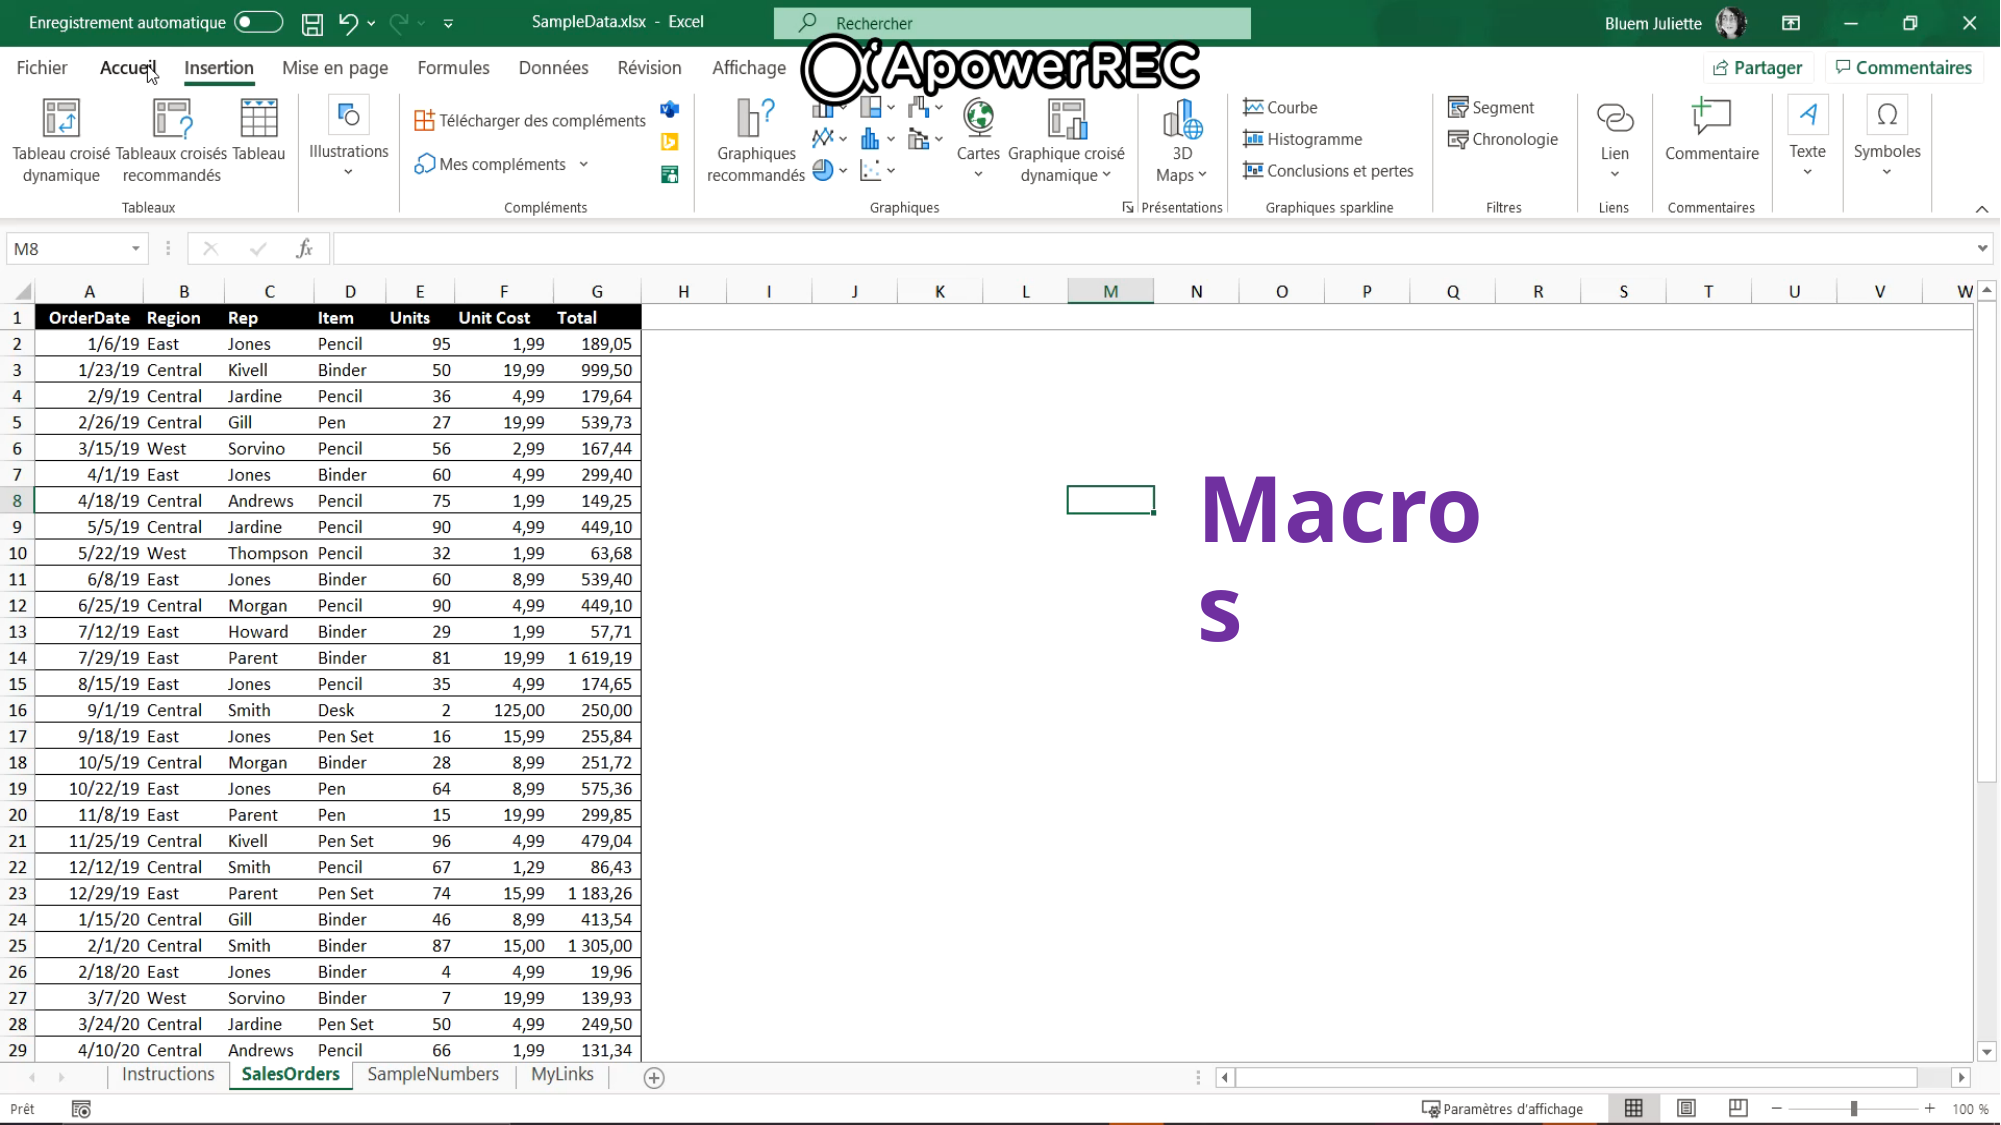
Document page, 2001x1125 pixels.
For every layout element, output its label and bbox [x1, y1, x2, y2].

list [0, 0, 2000, 1125]
